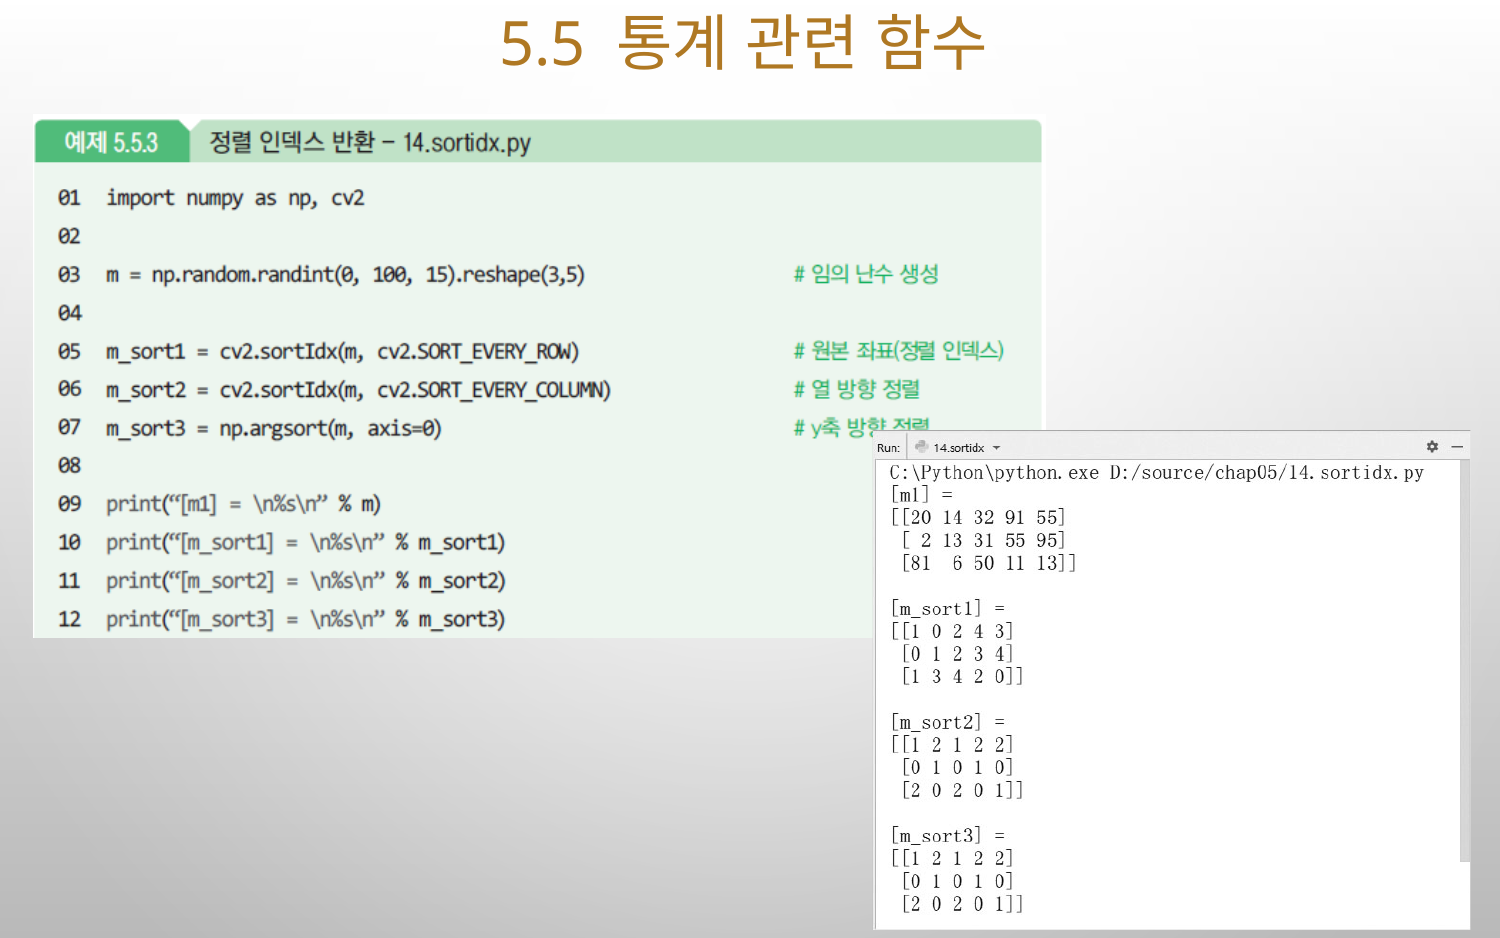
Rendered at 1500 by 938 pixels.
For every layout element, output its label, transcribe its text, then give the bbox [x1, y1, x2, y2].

picture [0, 0, 1500, 938]
title 5.5 통계 관련 함수 [34, 5, 1454, 87]
